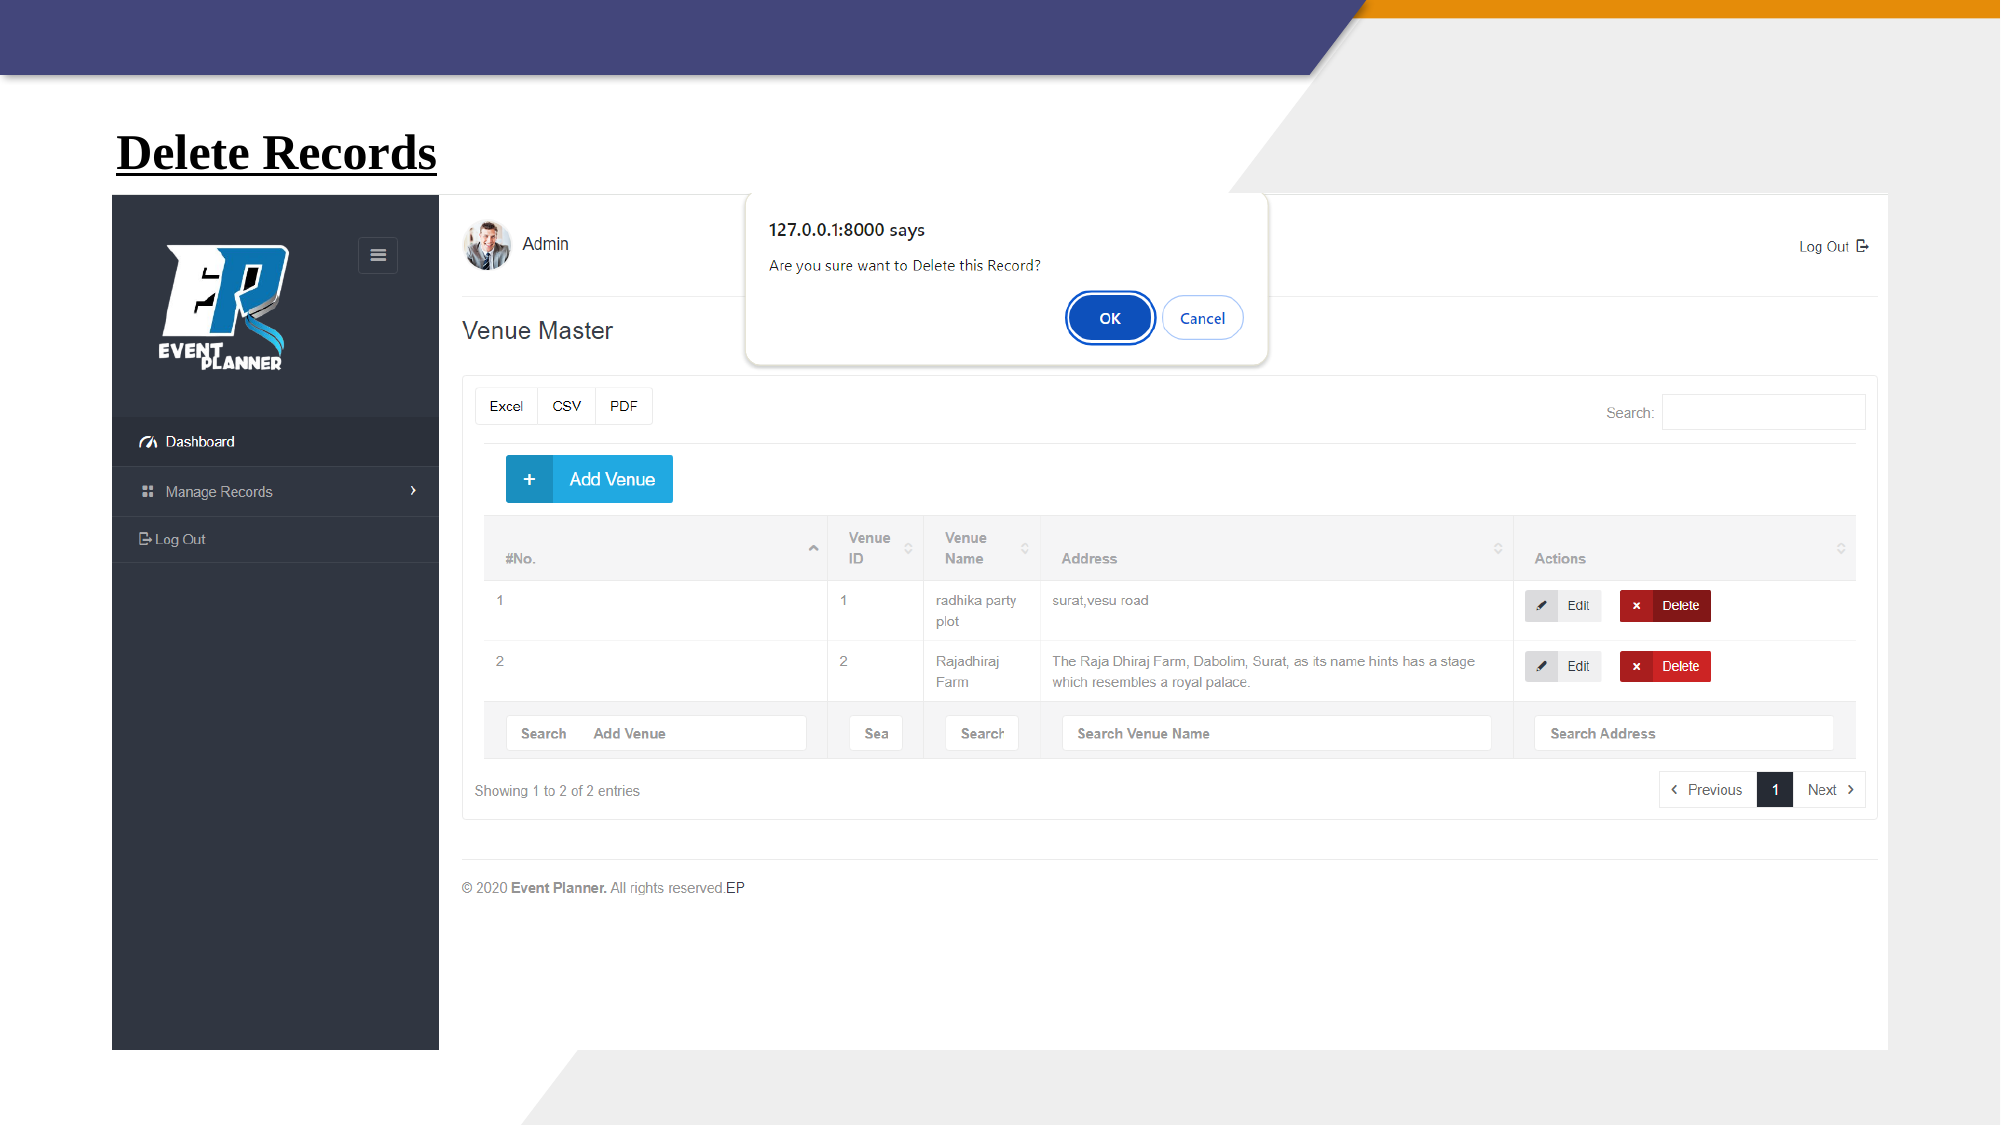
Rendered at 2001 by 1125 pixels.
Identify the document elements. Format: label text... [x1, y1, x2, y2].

text_box Delete Records [101, 112, 453, 188]
picture [112, 192, 1888, 1051]
